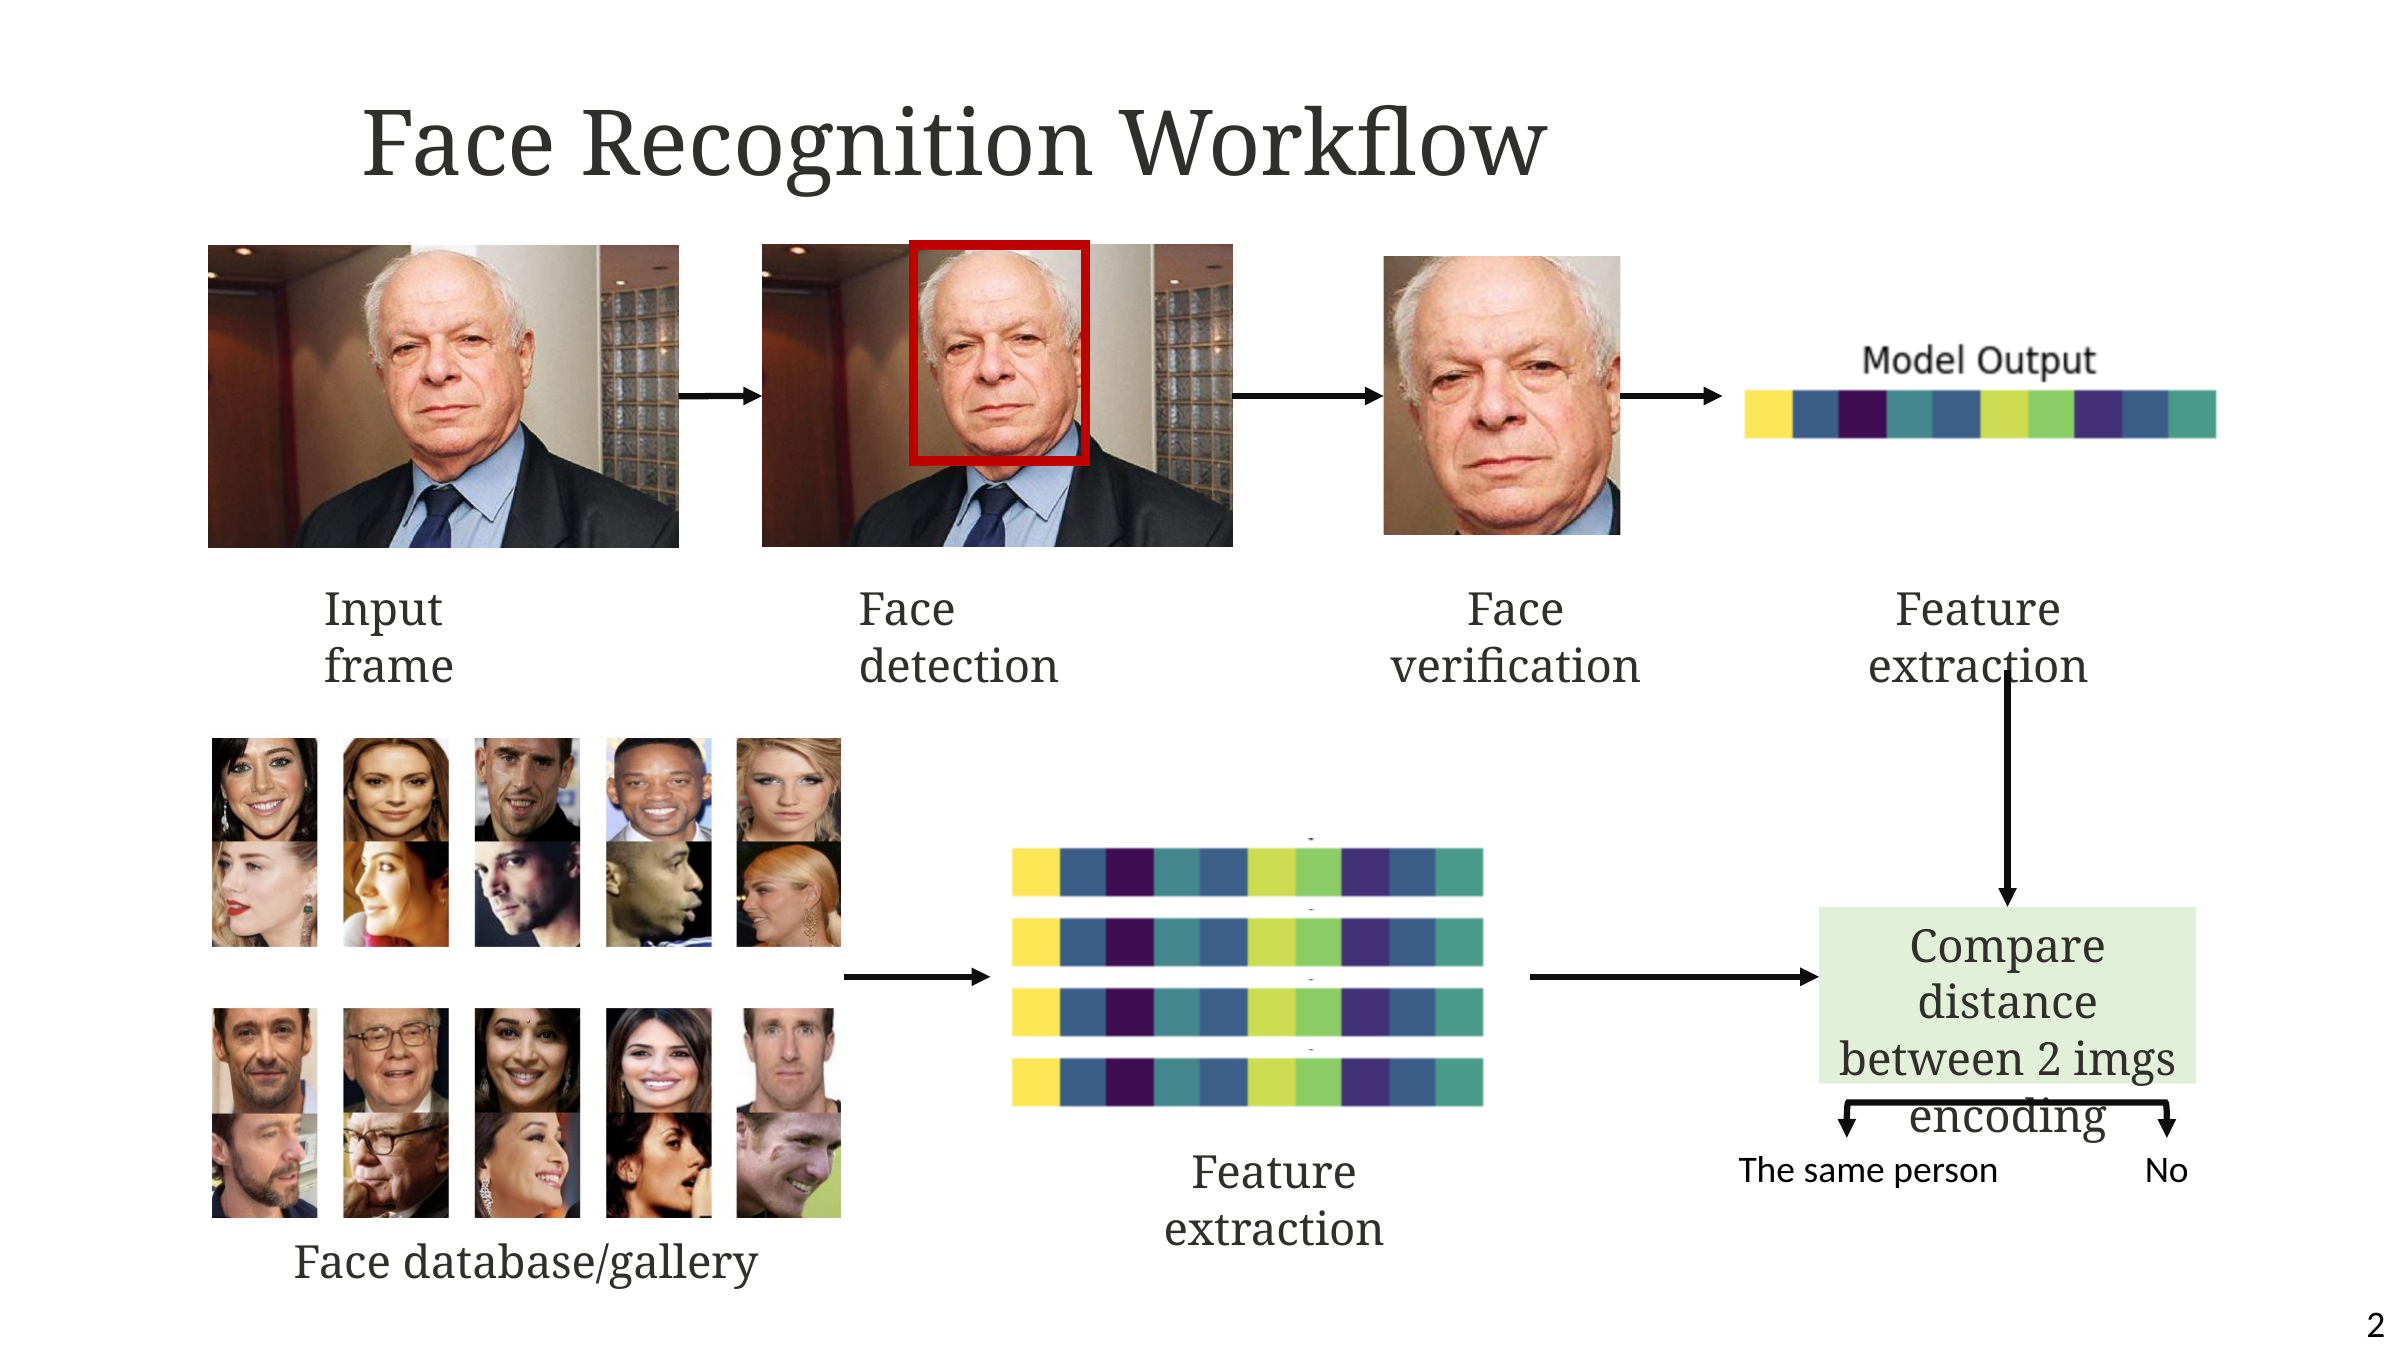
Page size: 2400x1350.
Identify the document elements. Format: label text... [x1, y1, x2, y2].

text_box Face Recognition Workflow [347, 72, 1634, 121]
text_box 2 [1949, 1292, 2400, 1350]
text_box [208, 121, 2235, 1294]
